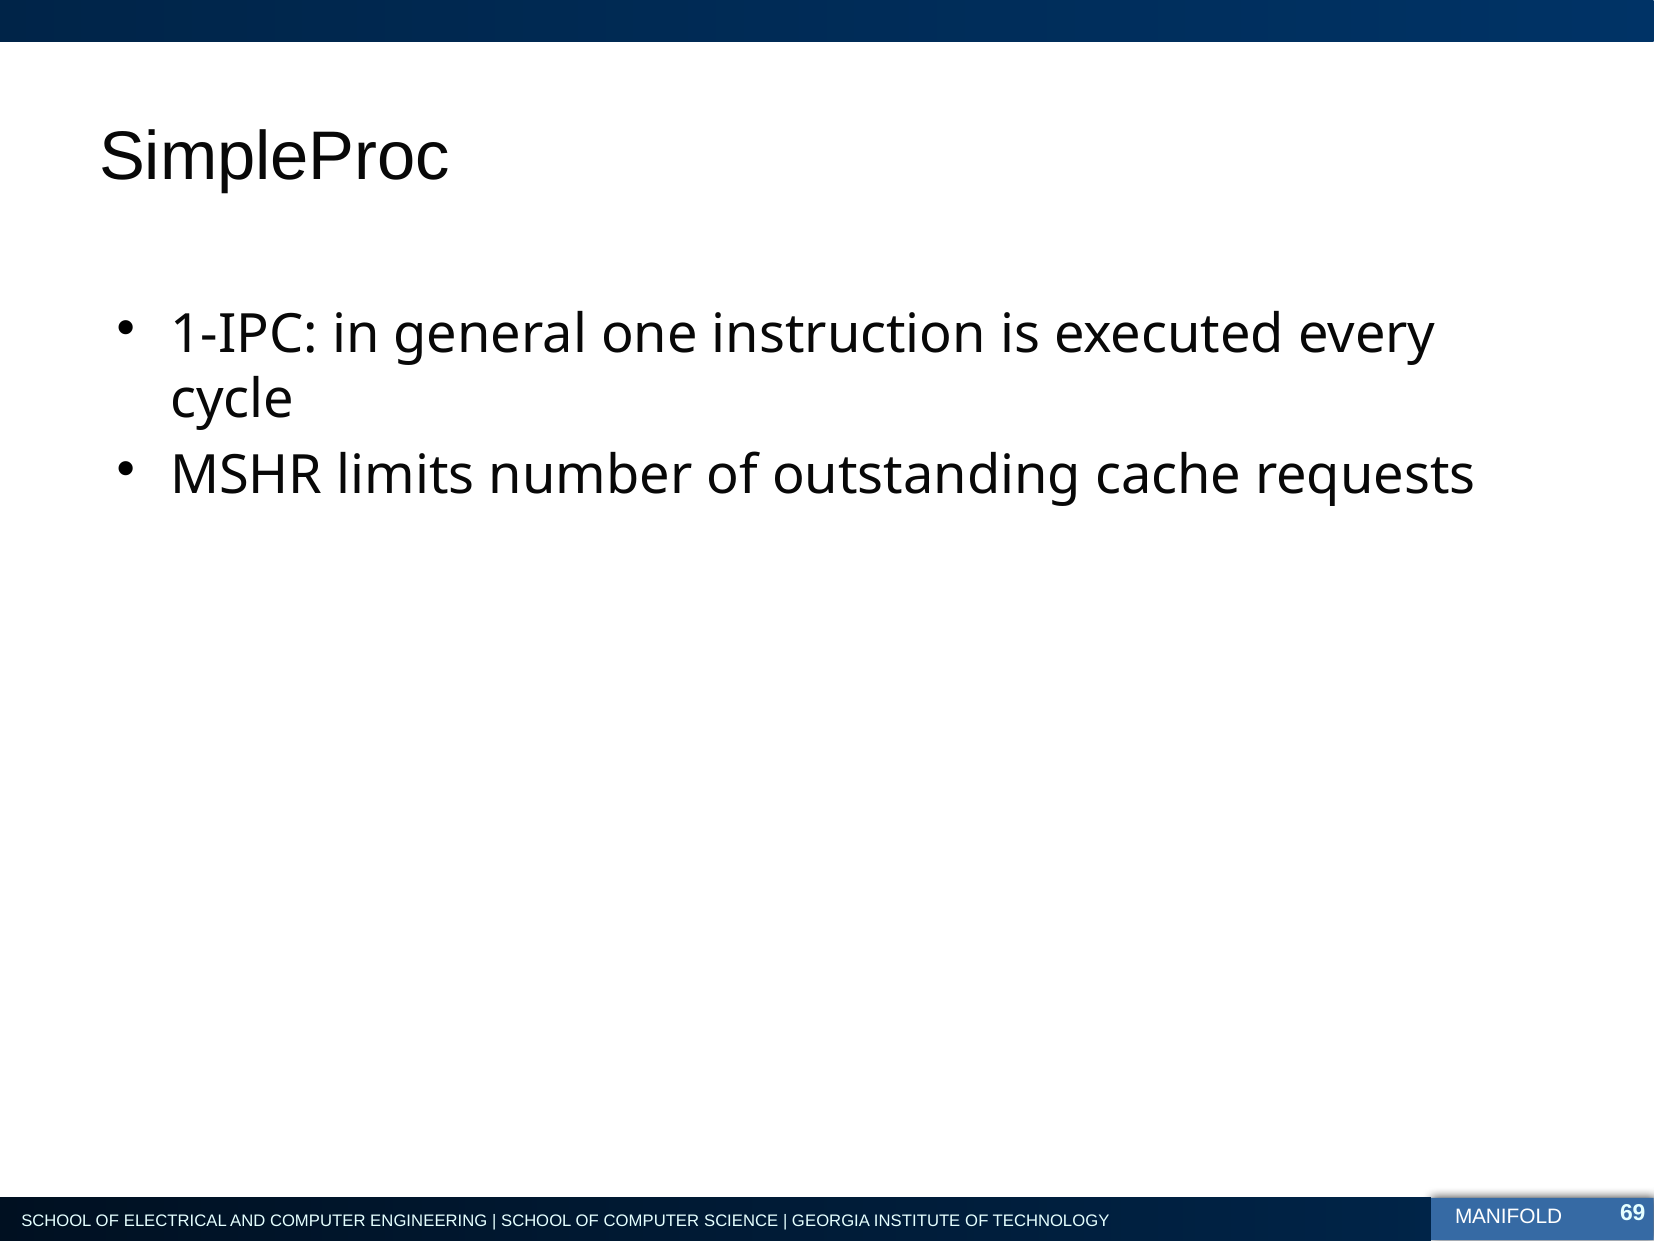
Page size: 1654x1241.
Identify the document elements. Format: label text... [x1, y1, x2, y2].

slide_number 69 [1580, 1191, 1646, 1231]
title SimpleProc [82, 56, 1571, 250]
list 1-IPC: in general one instruction is executed every cycle MSHR limits number of outstanding cache requests [82, 289, 1571, 1109]
